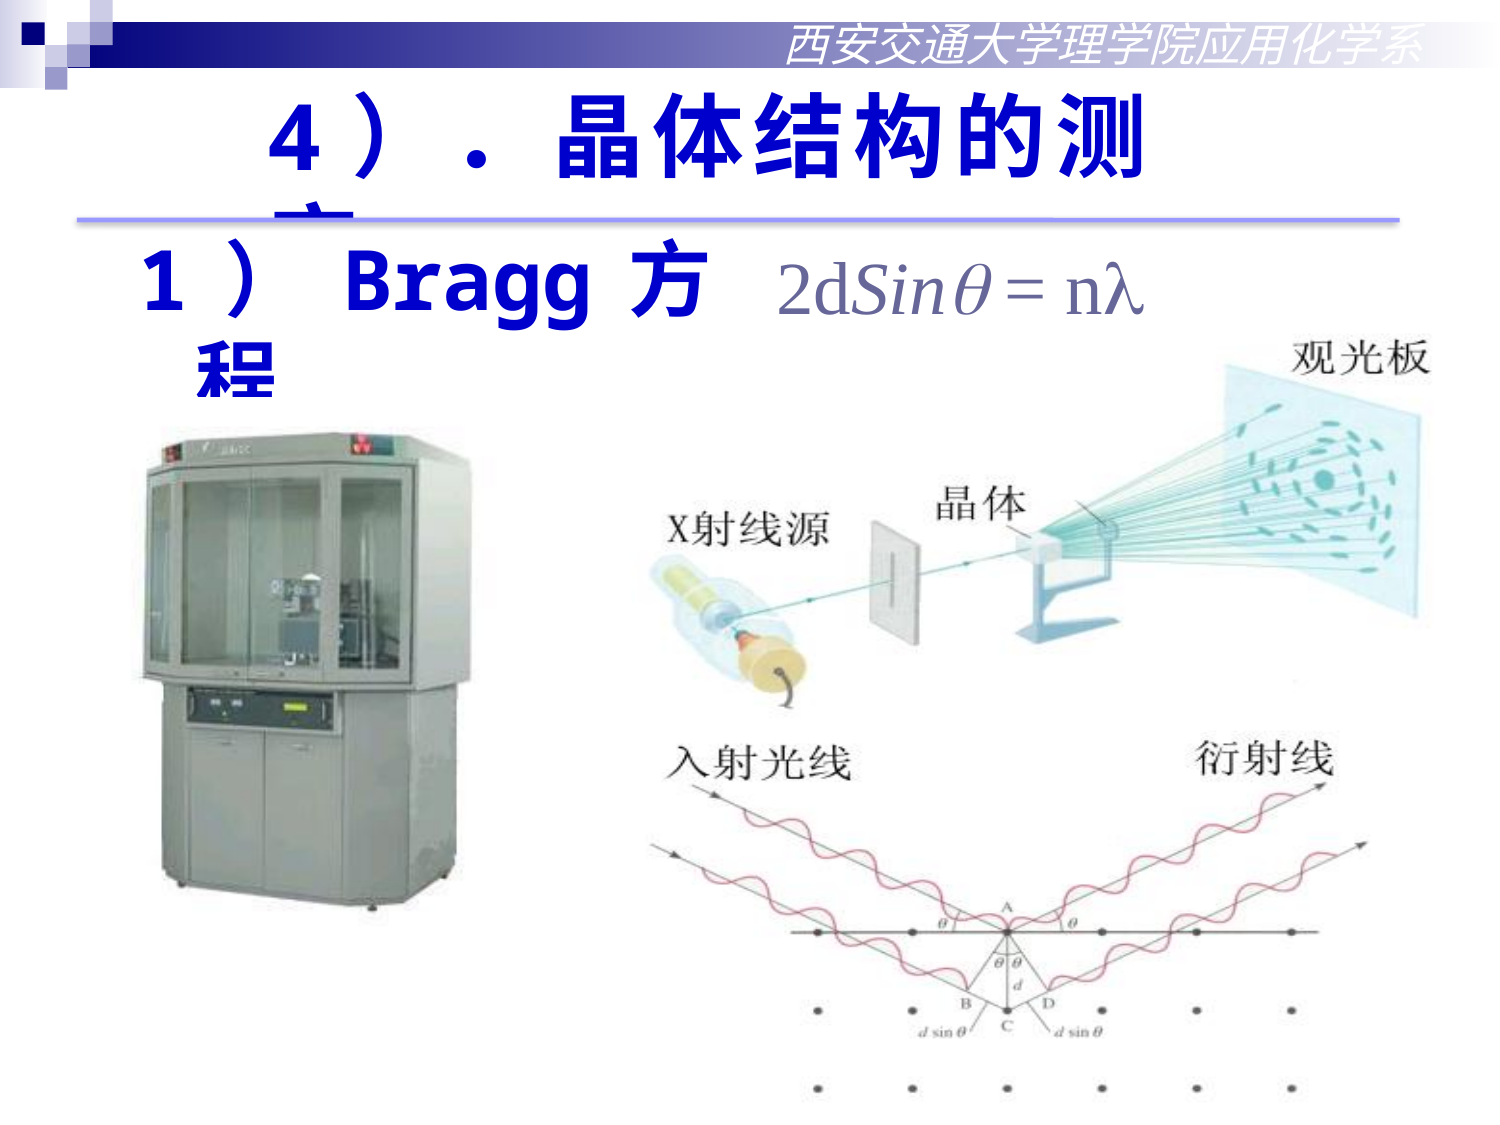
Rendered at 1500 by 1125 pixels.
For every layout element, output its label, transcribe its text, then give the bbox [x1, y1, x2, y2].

list 1）Bragg方程 [123, 229, 727, 370]
text_box 西安交通大学理学院应用化学系 [767, 8, 1500, 78]
text_box [76, 217, 1400, 223]
text_box 2dSin = n [761, 231, 1294, 320]
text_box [631, 321, 1460, 1125]
title 4）．晶体结构的测定 [94, 76, 1322, 191]
picture [40, 396, 615, 952]
